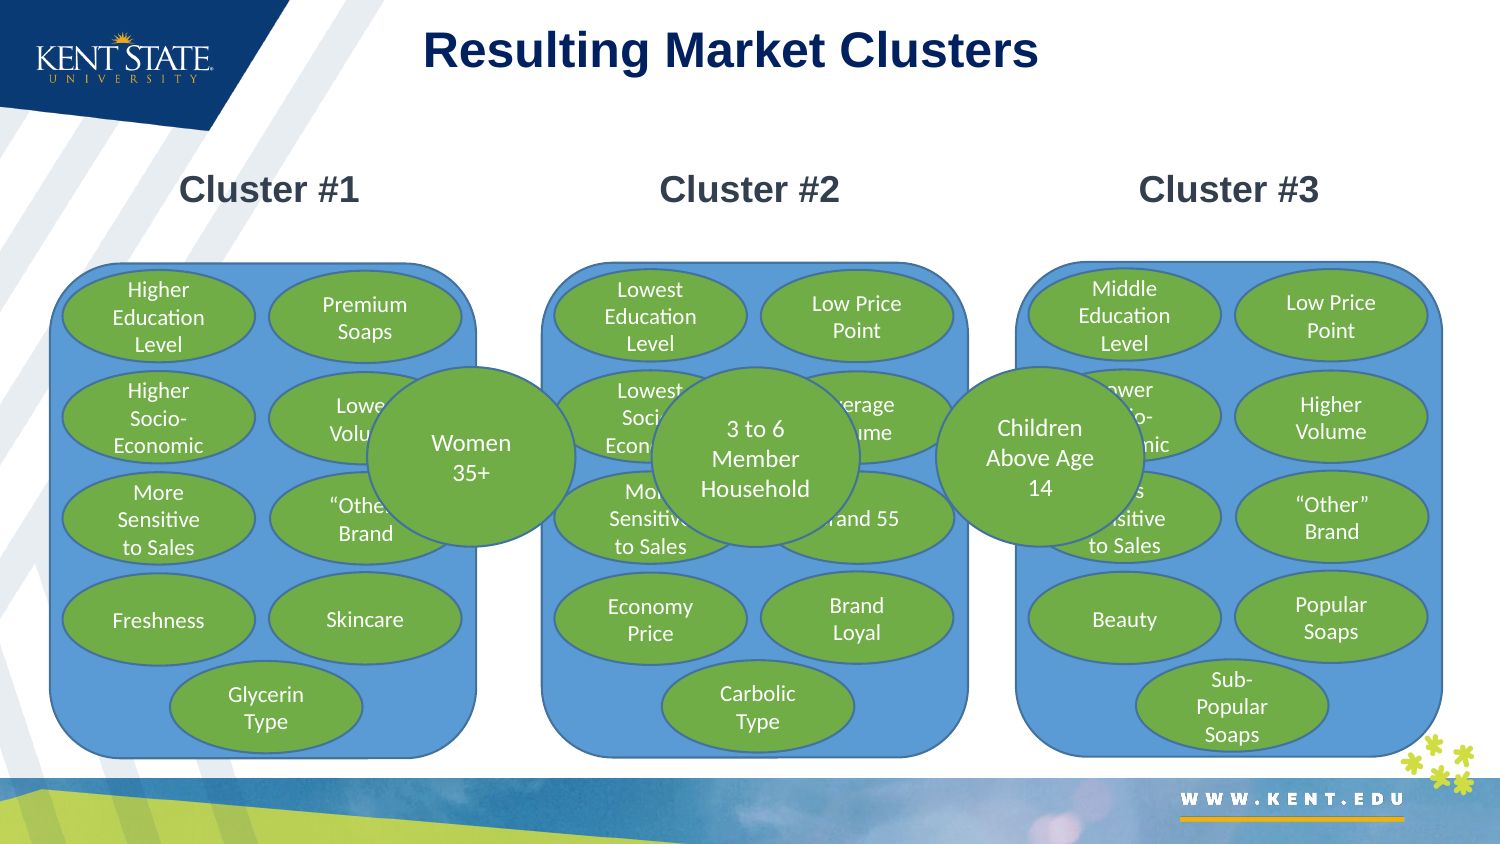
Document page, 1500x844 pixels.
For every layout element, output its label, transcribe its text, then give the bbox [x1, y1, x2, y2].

text_box [540, 261, 970, 406]
text_box [861, 447, 943, 493]
text_box Average Volume [807, 370, 952, 465]
text_box “Other” Brand [1234, 469, 1430, 565]
text_box More Sensitive to Sales [553, 470, 729, 565]
text_box [570, 448, 651, 490]
text_box Lower Socio-Economic [1082, 368, 1223, 462]
text_box [48, 262, 478, 760]
text_box “Other” Brand [268, 471, 446, 566]
text_box Cluster #2 [611, 157, 889, 218]
title Resulting Market Clusters [407, 0, 1475, 105]
text_box Premium Soaps [267, 269, 463, 365]
picture [0, 0, 1500, 844]
text_box Popular Soaps [1233, 569, 1429, 664]
text_box Lowest Socio-Economic [557, 369, 705, 464]
text_box Less Sensitive to Sales [1051, 470, 1223, 565]
text_box Brand Loyal [759, 570, 955, 665]
text_box Glycerin Type [168, 659, 364, 755]
text_box Cluster #3 [1090, 157, 1368, 218]
text_box Middle Education Level [1027, 267, 1223, 362]
text_box More Sensitive to Sales [61, 471, 257, 566]
text_box [1014, 260, 1444, 758]
text_box Women 35+ [366, 365, 577, 548]
text_box Low Price Point [1233, 268, 1429, 363]
text_box Low Price Point [759, 268, 955, 364]
text_box Higher Education Level [61, 268, 257, 364]
text_box 3 to 6 Member Household [650, 366, 861, 549]
text_box Brand 55 [780, 470, 956, 565]
text_box Skincare [267, 571, 463, 666]
text_box Beauty [1027, 570, 1223, 666]
text_box Economy Price [553, 571, 749, 666]
text_box Sub-Popular Soaps [1134, 658, 1330, 753]
text_box Freshness [61, 572, 257, 667]
text_box Higher Volume [1233, 369, 1429, 464]
text_box Lowest Education Level [553, 268, 748, 363]
text_box Higher Socio-Economic [61, 370, 257, 465]
text_box [540, 512, 970, 759]
text_box Lower Volume [267, 371, 417, 466]
text_box Carbolic Type [660, 659, 856, 754]
text_box Cluster #1 [130, 157, 408, 218]
text_box Children Above Age 14 [934, 365, 1146, 548]
